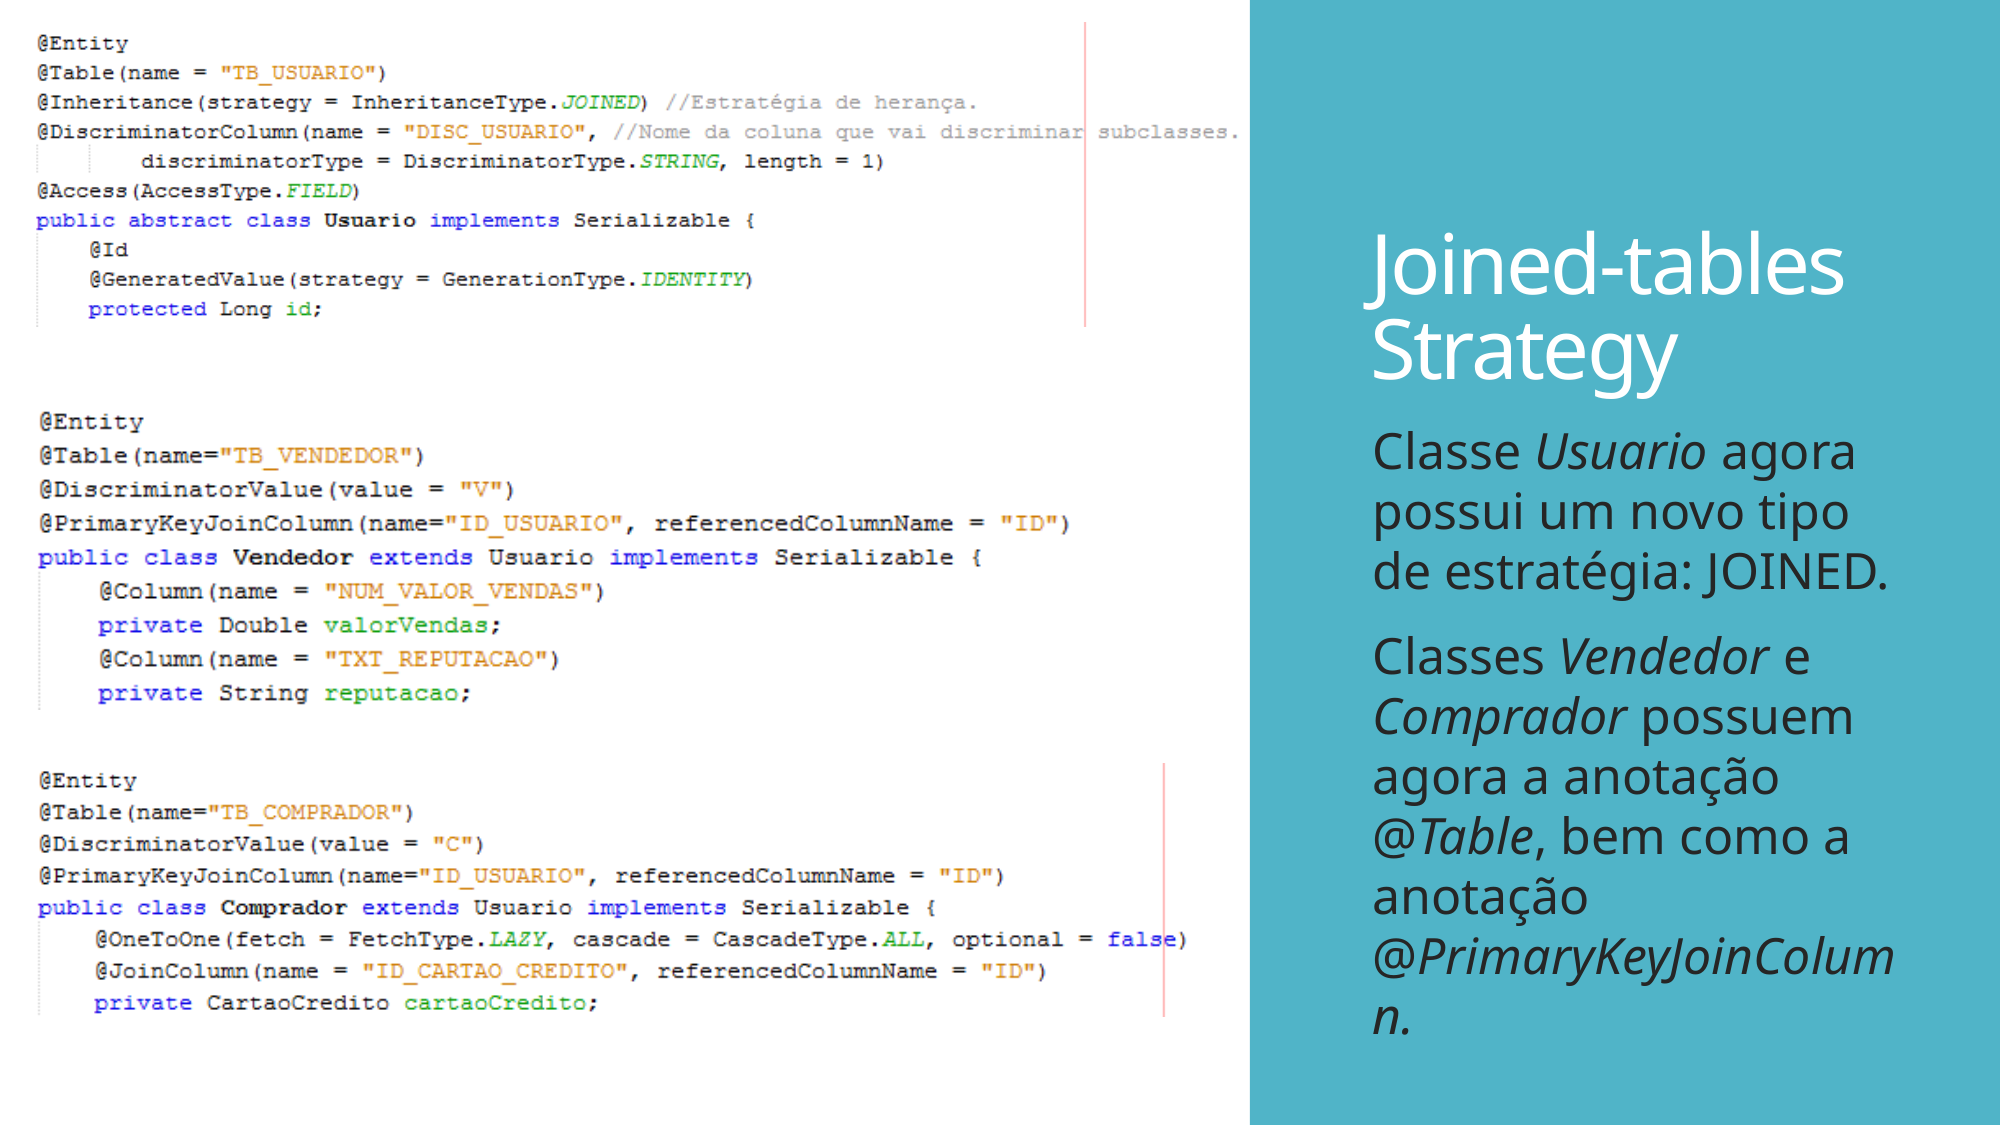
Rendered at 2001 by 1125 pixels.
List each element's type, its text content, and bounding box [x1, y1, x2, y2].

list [34, 22, 1245, 328]
title Joined-tables Strategy [1355, 88, 1911, 404]
picture [34, 403, 1086, 710]
picture [34, 763, 1188, 1017]
list Classe Usuario agora possui um novo tipo de estratégia: JOINED. Classes Vendedor e Comprador possuem agora a anotação @Table, bem como a anotação @PrimaryKeyJoinColumn. [1357, 412, 1916, 925]
